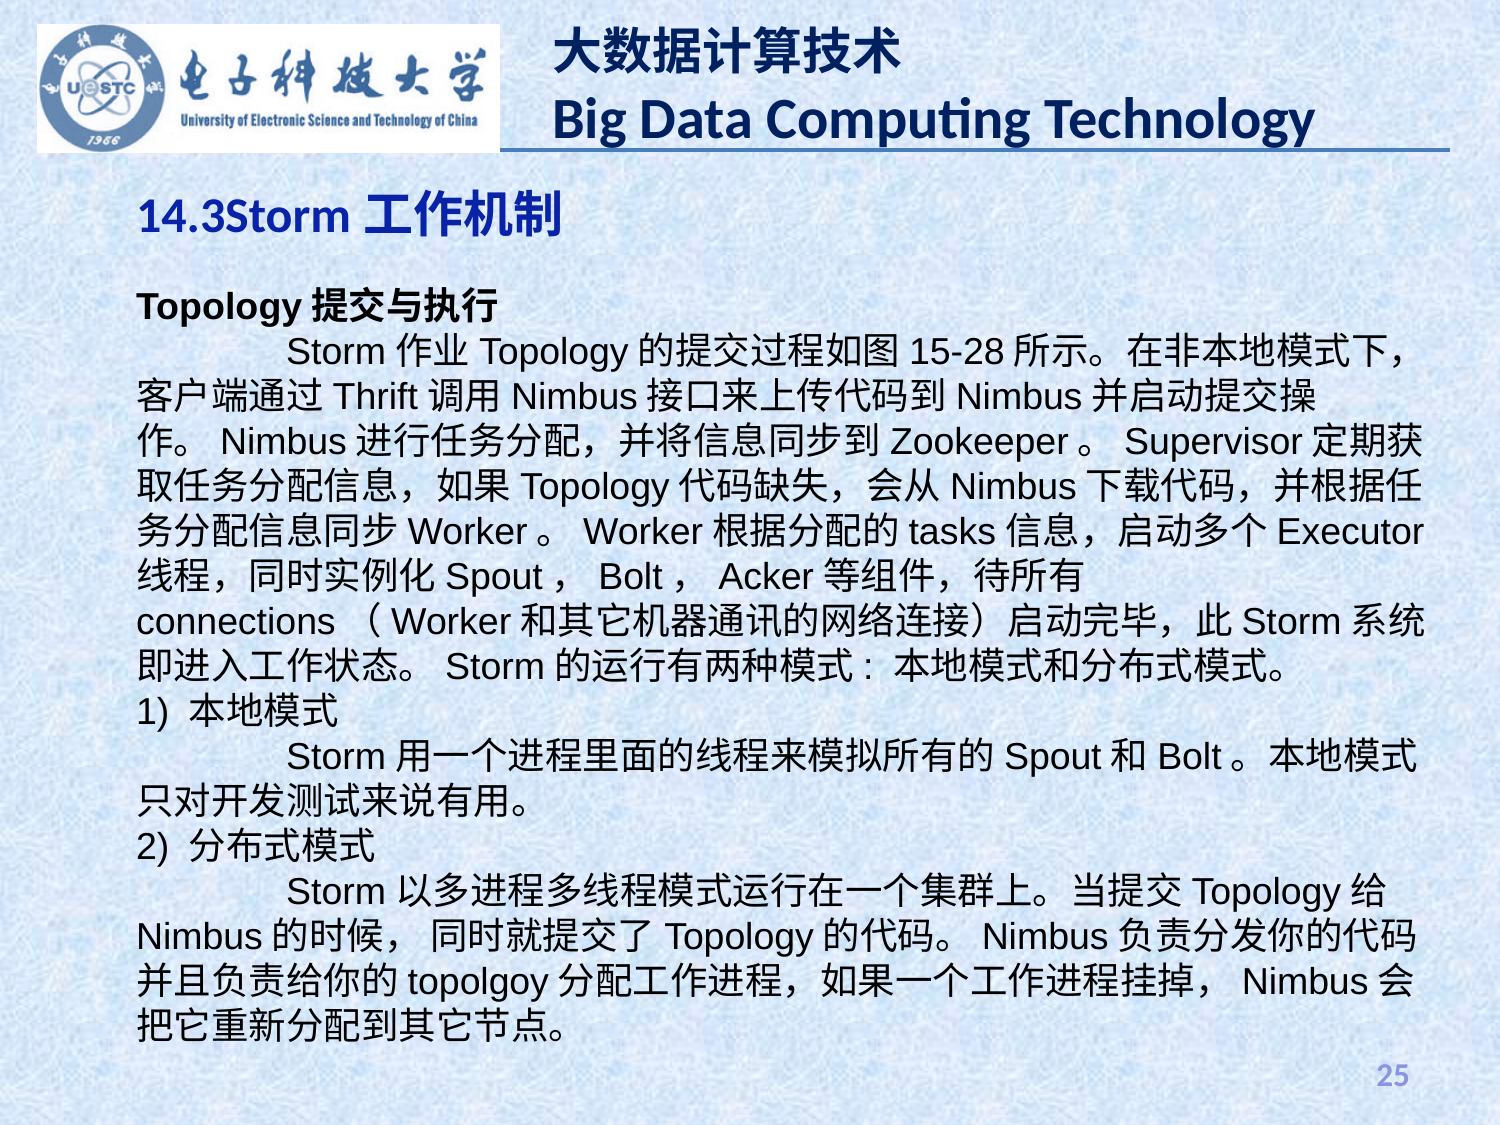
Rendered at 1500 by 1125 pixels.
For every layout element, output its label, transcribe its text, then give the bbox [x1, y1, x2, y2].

text_box 14.3Storm工作机制 [121, 175, 1422, 250]
picture [0, 0, 1500, 1125]
text_box 大数据计算技术 Big Data Computing Technology [537, 12, 1450, 149]
text_box Topology提交与执行 Storm作业Topology的提交过程如图15-28所示。在非本地模式下，客户端通过Thrift调用Nimbus接口来上传代码到Nimbus并启动提交操作。Nimbus进行任务分配，并将信息同步到Zookeeper。Supervisor定期获取任务分配信息，如果Topology代码缺失，会从Nimbus下载代码，并根据任务分配信息同步Worker。Worker根据分配的tasks信息，启动多个Executor线程，同时实例化Spout，Bolt，Acker等组件，待所有connections（Worker和其它机器通讯的网络连接）启动完毕，此Storm系统即进入工作状态。Storm的运行有两种模式: 本地模式和分布式模式。 1) 本地模式 Storm用一个进程里面的线程来模拟所有的Spout和Bolt。本地模式只对开发测试来说有用。 2) 分布式模式 Storm以多进程多线程模式运行在一个集群上。当提交Topology给Nimbus的时候， 同时就提交了Topology的代码。Nimbus负责分发你的代码并且负责给你的topolgoy分配工作进程，如果一个工作进程挂掉，Nimbus会把它重新分配到其它节点。 [121, 274, 1450, 1055]
slide_number 25 [1074, 1055, 1425, 1103]
